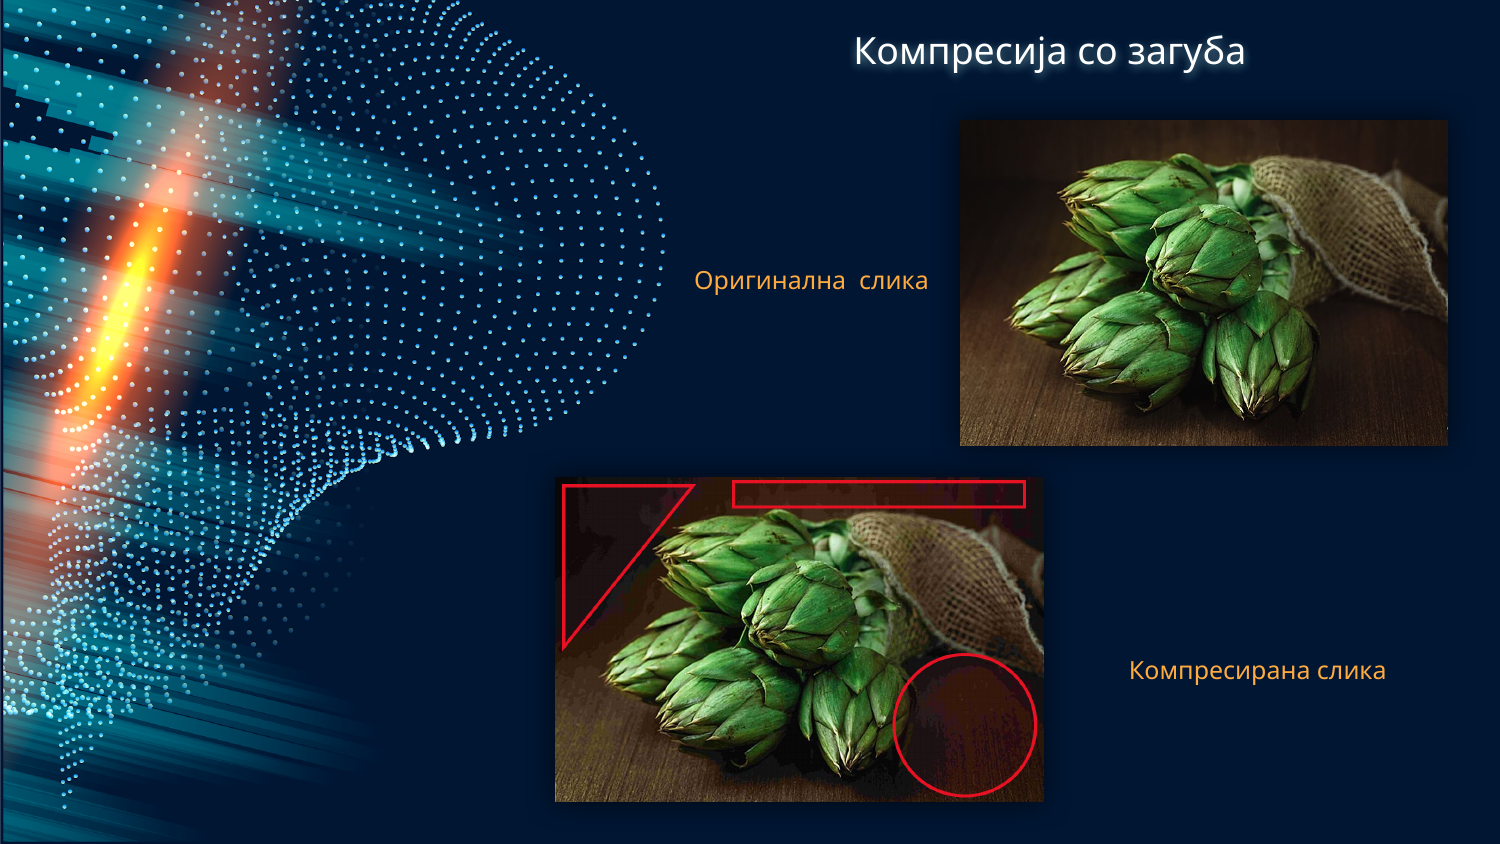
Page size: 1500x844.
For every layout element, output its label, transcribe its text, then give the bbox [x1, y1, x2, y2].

title Компресија со загуба [799, 11, 1301, 80]
picture [0, 0, 1500, 844]
subtitle Оригинална слика [663, 249, 936, 317]
text_box Компресирана слика [1065, 639, 1467, 696]
